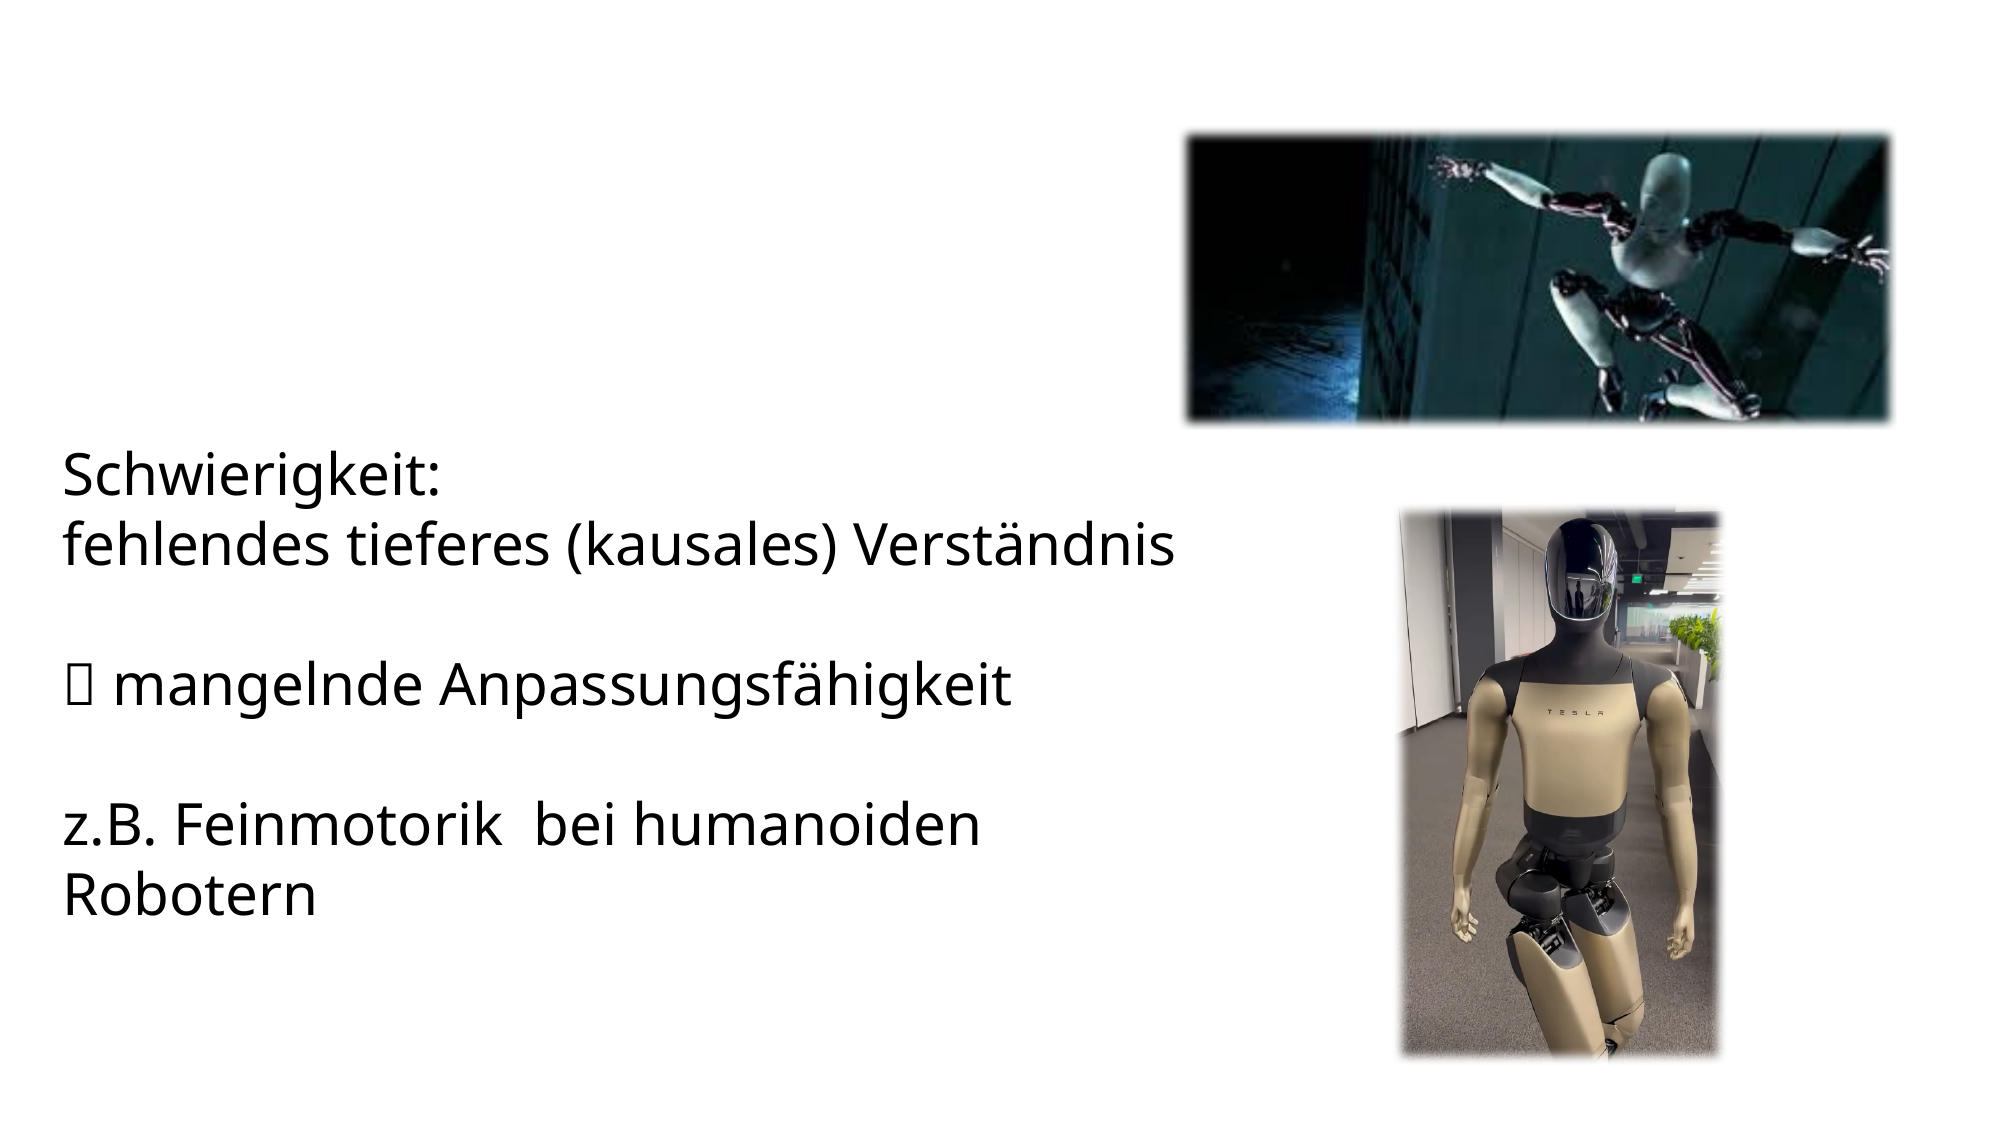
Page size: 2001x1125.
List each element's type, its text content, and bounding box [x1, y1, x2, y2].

text_box Schwierigkeit: fehlendes tieferes (kausales) Verständnis  mangelnde Anpassungsfähigkeit z.B. Feinmotorik bei humanoiden Robotern [47, 429, 1206, 935]
picture [1391, 502, 1728, 1066]
picture [1177, 124, 1898, 430]
